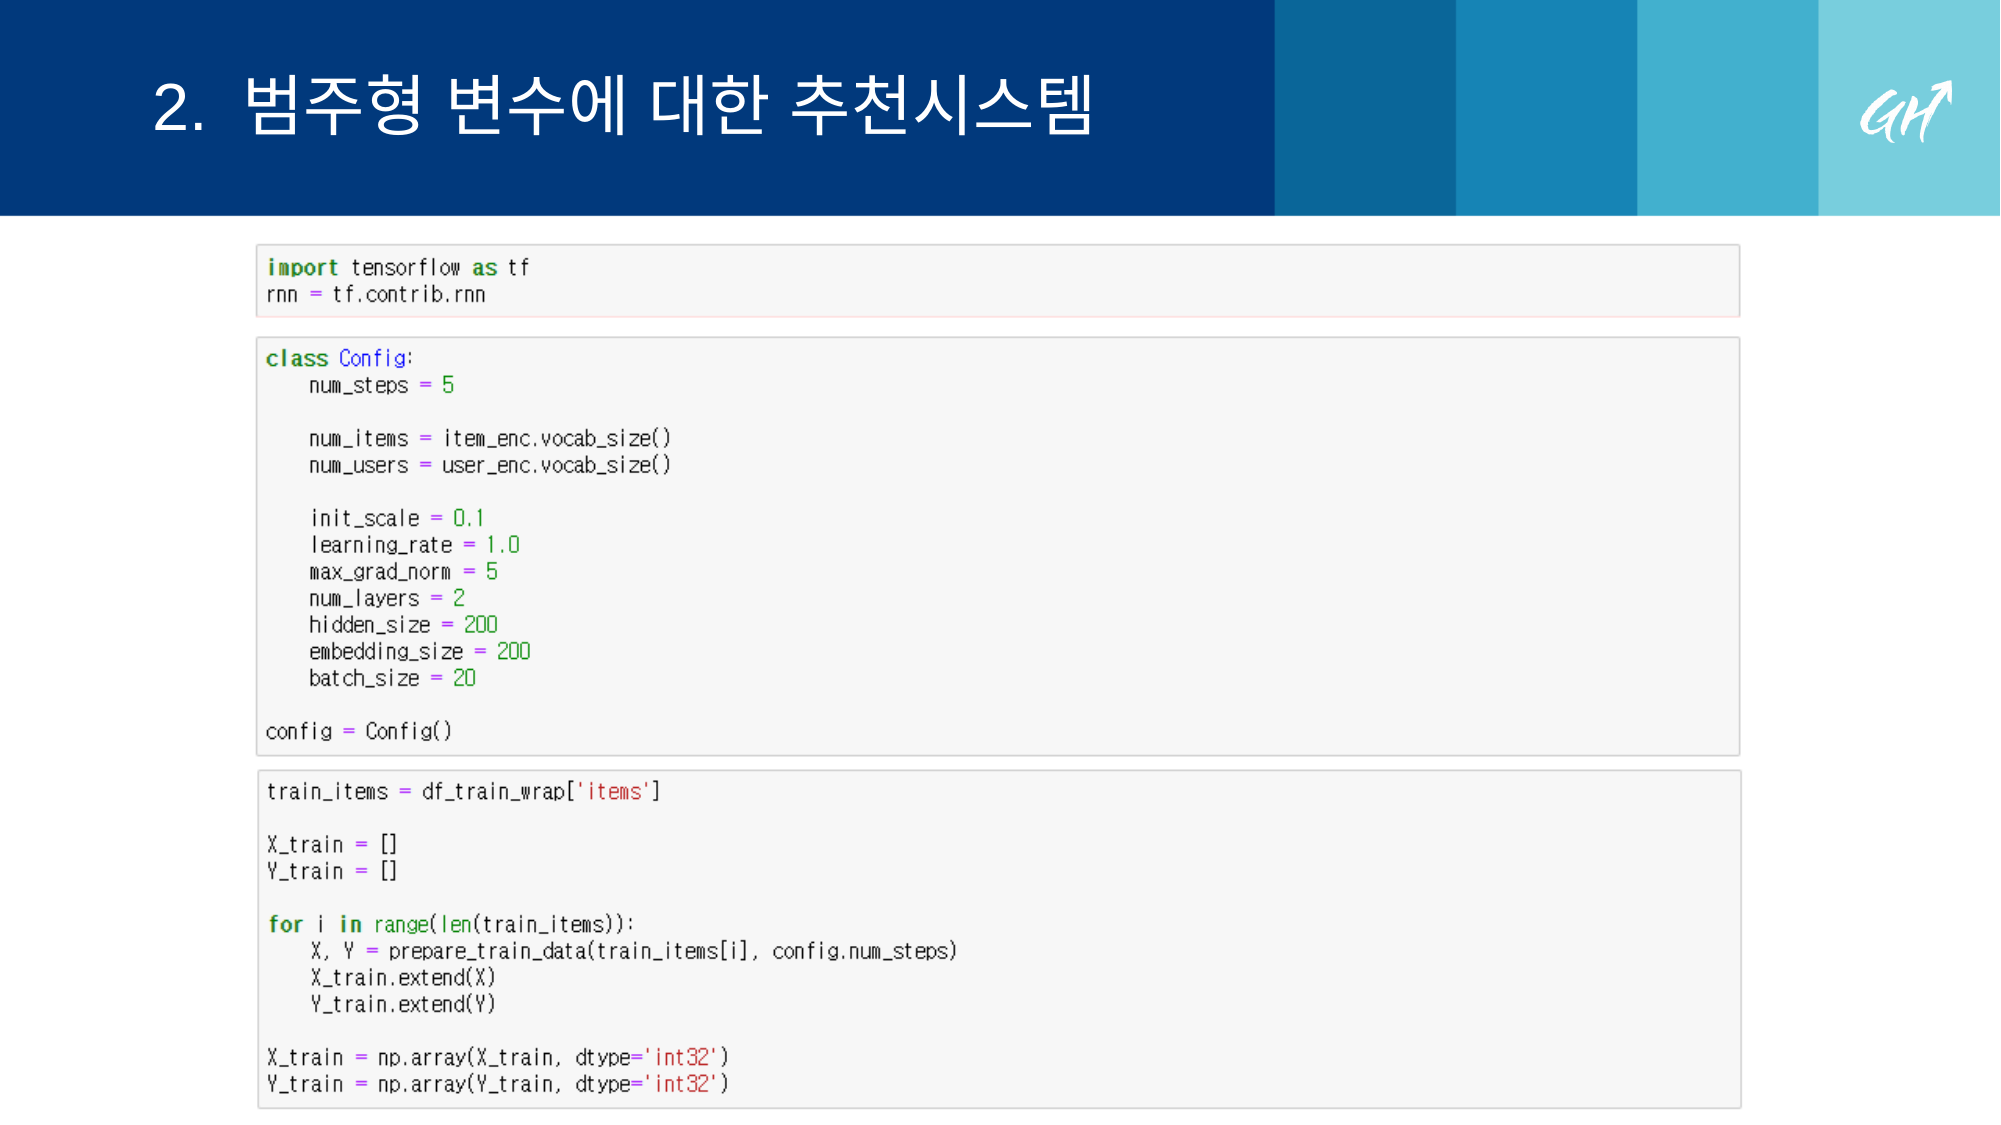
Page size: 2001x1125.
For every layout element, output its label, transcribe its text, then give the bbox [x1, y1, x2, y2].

picture [0, 0, 2000, 1125]
title 2. 범주형 변수에 대한 추천시스템 [137, 0, 1863, 218]
